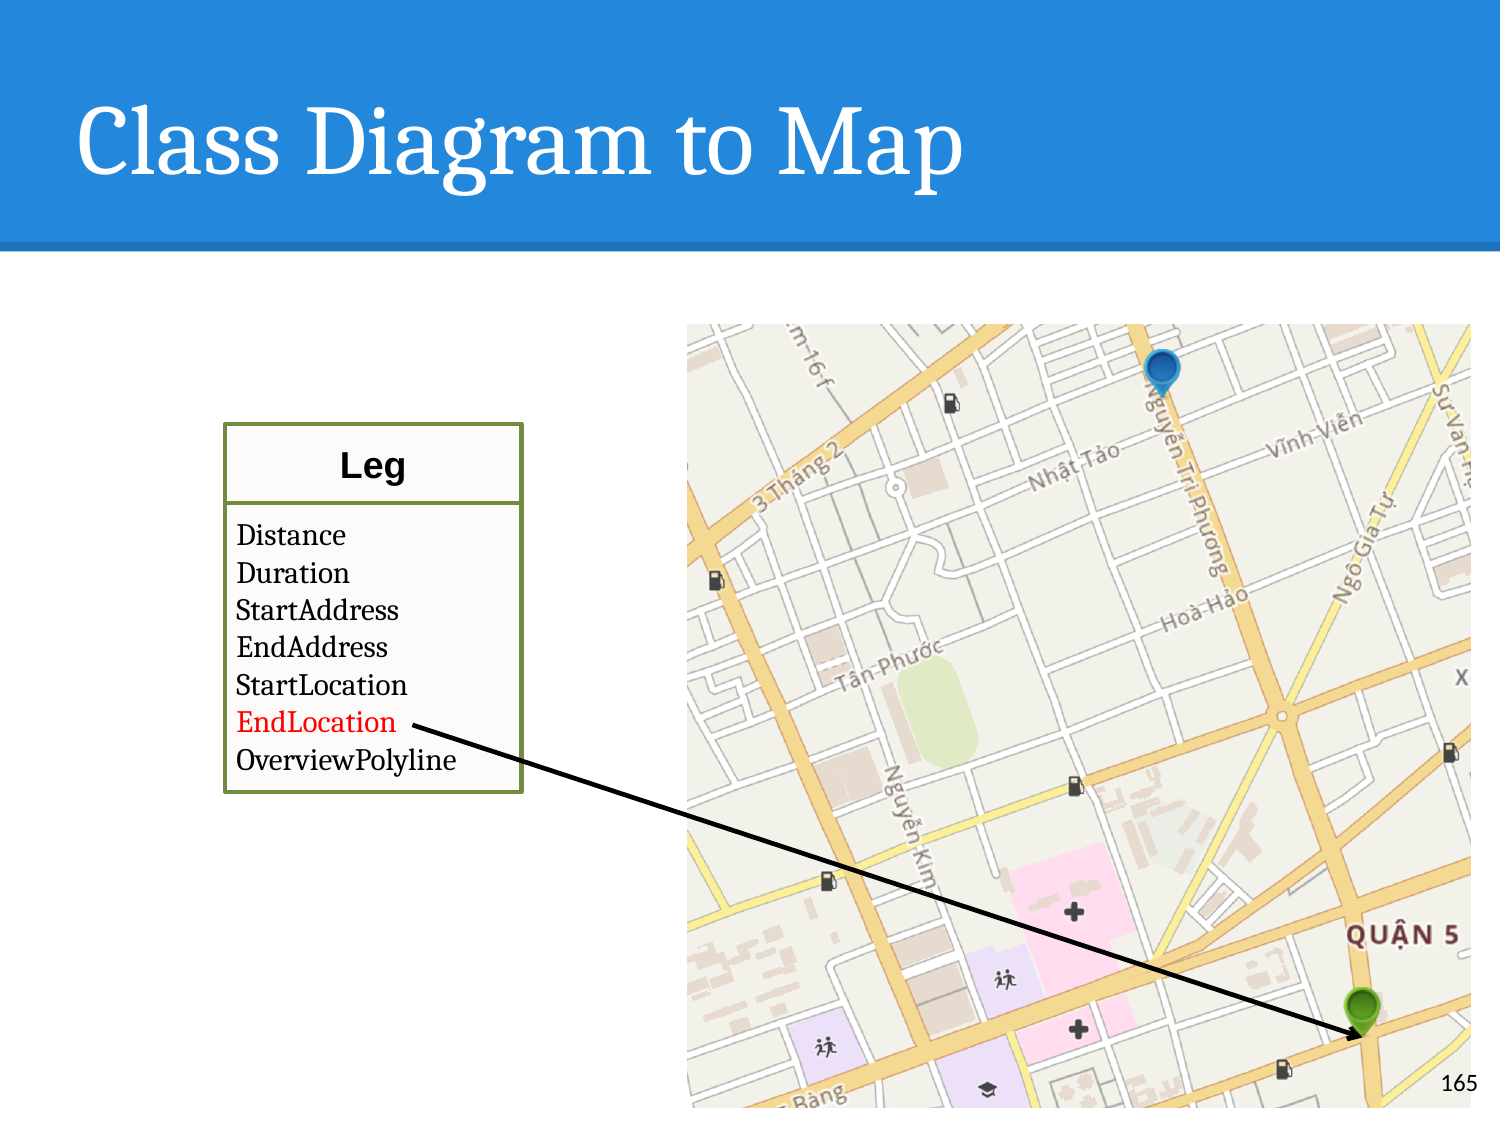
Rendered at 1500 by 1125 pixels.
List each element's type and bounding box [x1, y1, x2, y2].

text_box [63, 66, 980, 202]
slide_number [1403, 1038, 1494, 1125]
picture [687, 324, 1471, 1108]
text_box [224, 423, 1363, 1038]
